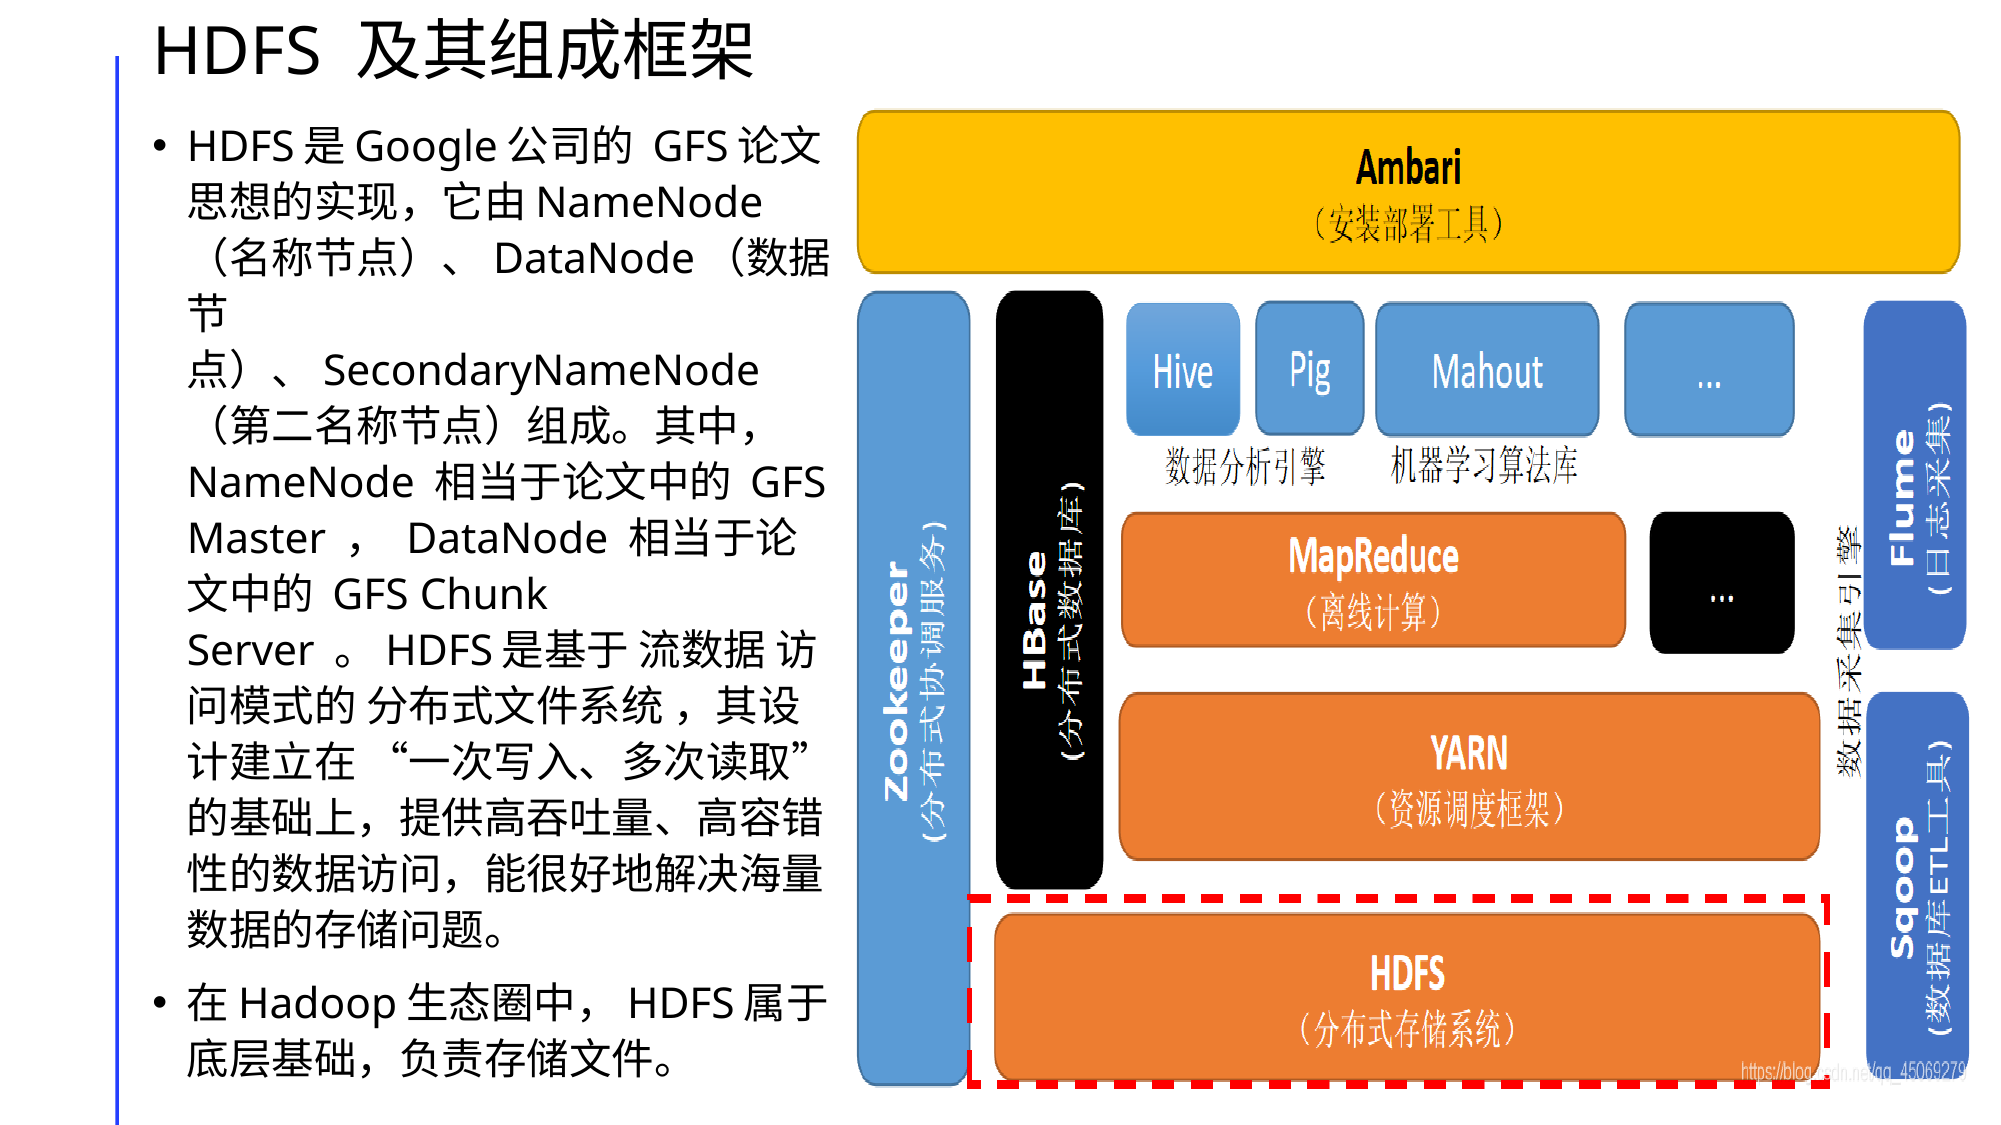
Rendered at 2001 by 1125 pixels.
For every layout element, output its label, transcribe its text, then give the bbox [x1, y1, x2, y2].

picture [851, 94, 1975, 1100]
list HDFS是Google公司的 GFS论文 思想的实现，它由NameNode（名称节点）、DataNode（数据节点）、SecondaryNameNode（第二名称节点）组成。其中， NameNode 相当于论文中的 GFS Master ， DataNode 相当于论文中的 GFS Chunk Server 。HDFS是基于 流数据 访问模式的 分布式文件系统 ，其设计建立在 “一次写入、多次读取” 的基础上，提供高吞吐量、高容错性的数据访问，能很好地解决海量数据的存储问题。 在Hadoop生态圈中，HDFS属于底层基础，负责存储文件。 [137, 106, 851, 1100]
title HDFS 及其组成框架 [137, 18, 1863, 88]
